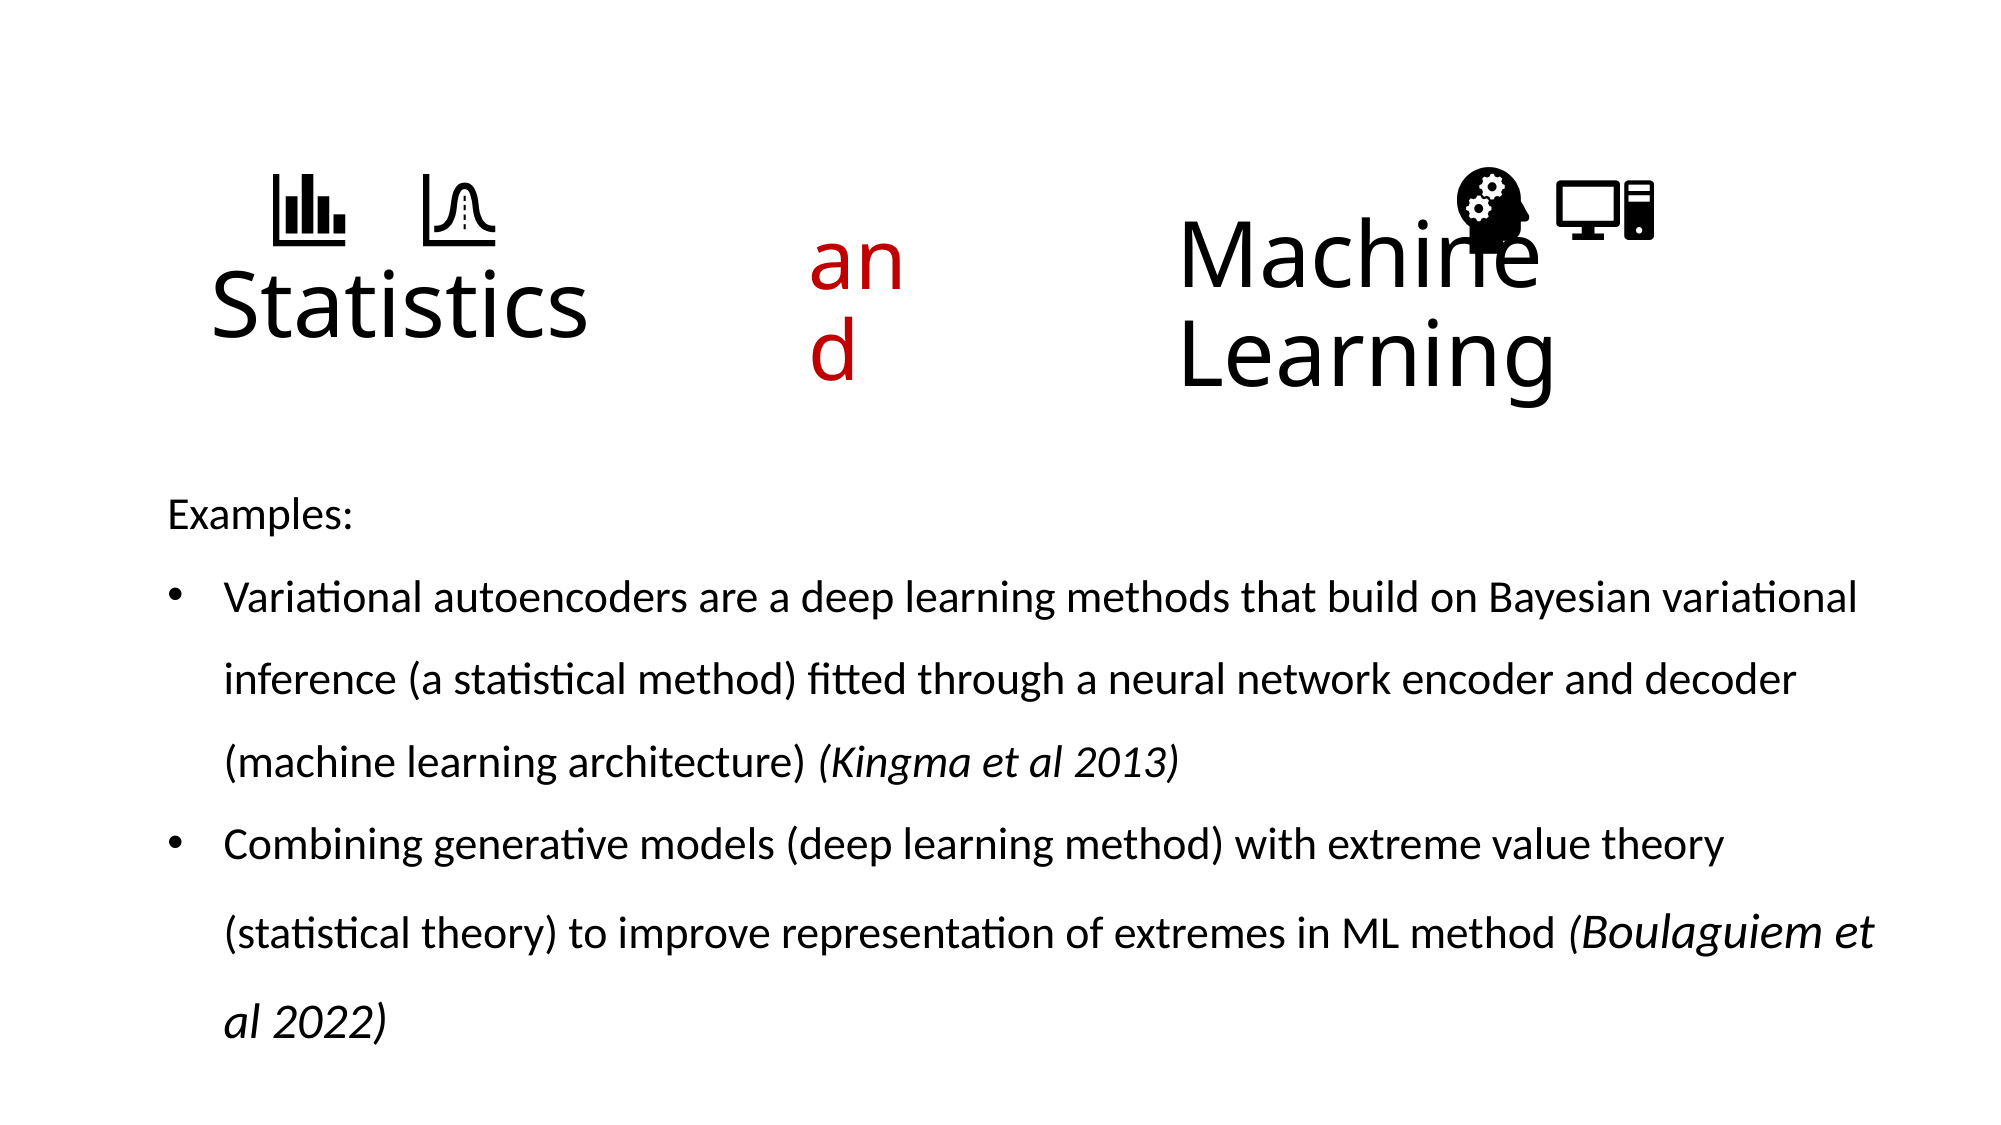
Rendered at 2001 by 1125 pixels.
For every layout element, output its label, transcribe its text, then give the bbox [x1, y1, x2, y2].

text_box Machine Learning [1160, 199, 1916, 417]
text_box and [793, 209, 971, 406]
picture [1442, 161, 1544, 264]
picture [1554, 159, 1656, 261]
text_box Statistics [195, 199, 741, 417]
text_box Examples: Variational autoencoders are a deep learning methods that build on Bayesian variational inference (a statistical method) fitted through a neural network encoder and decoder (machine learning architecture) (Kingma et al 2013) Combining generative models (deep learning method) with extreme value theory (statistical theory) to improve representation of extremes in ML method (Boulaguiem et al 2022) [152, 449, 1893, 1057]
picture [258, 159, 360, 261]
picture [408, 159, 510, 261]
